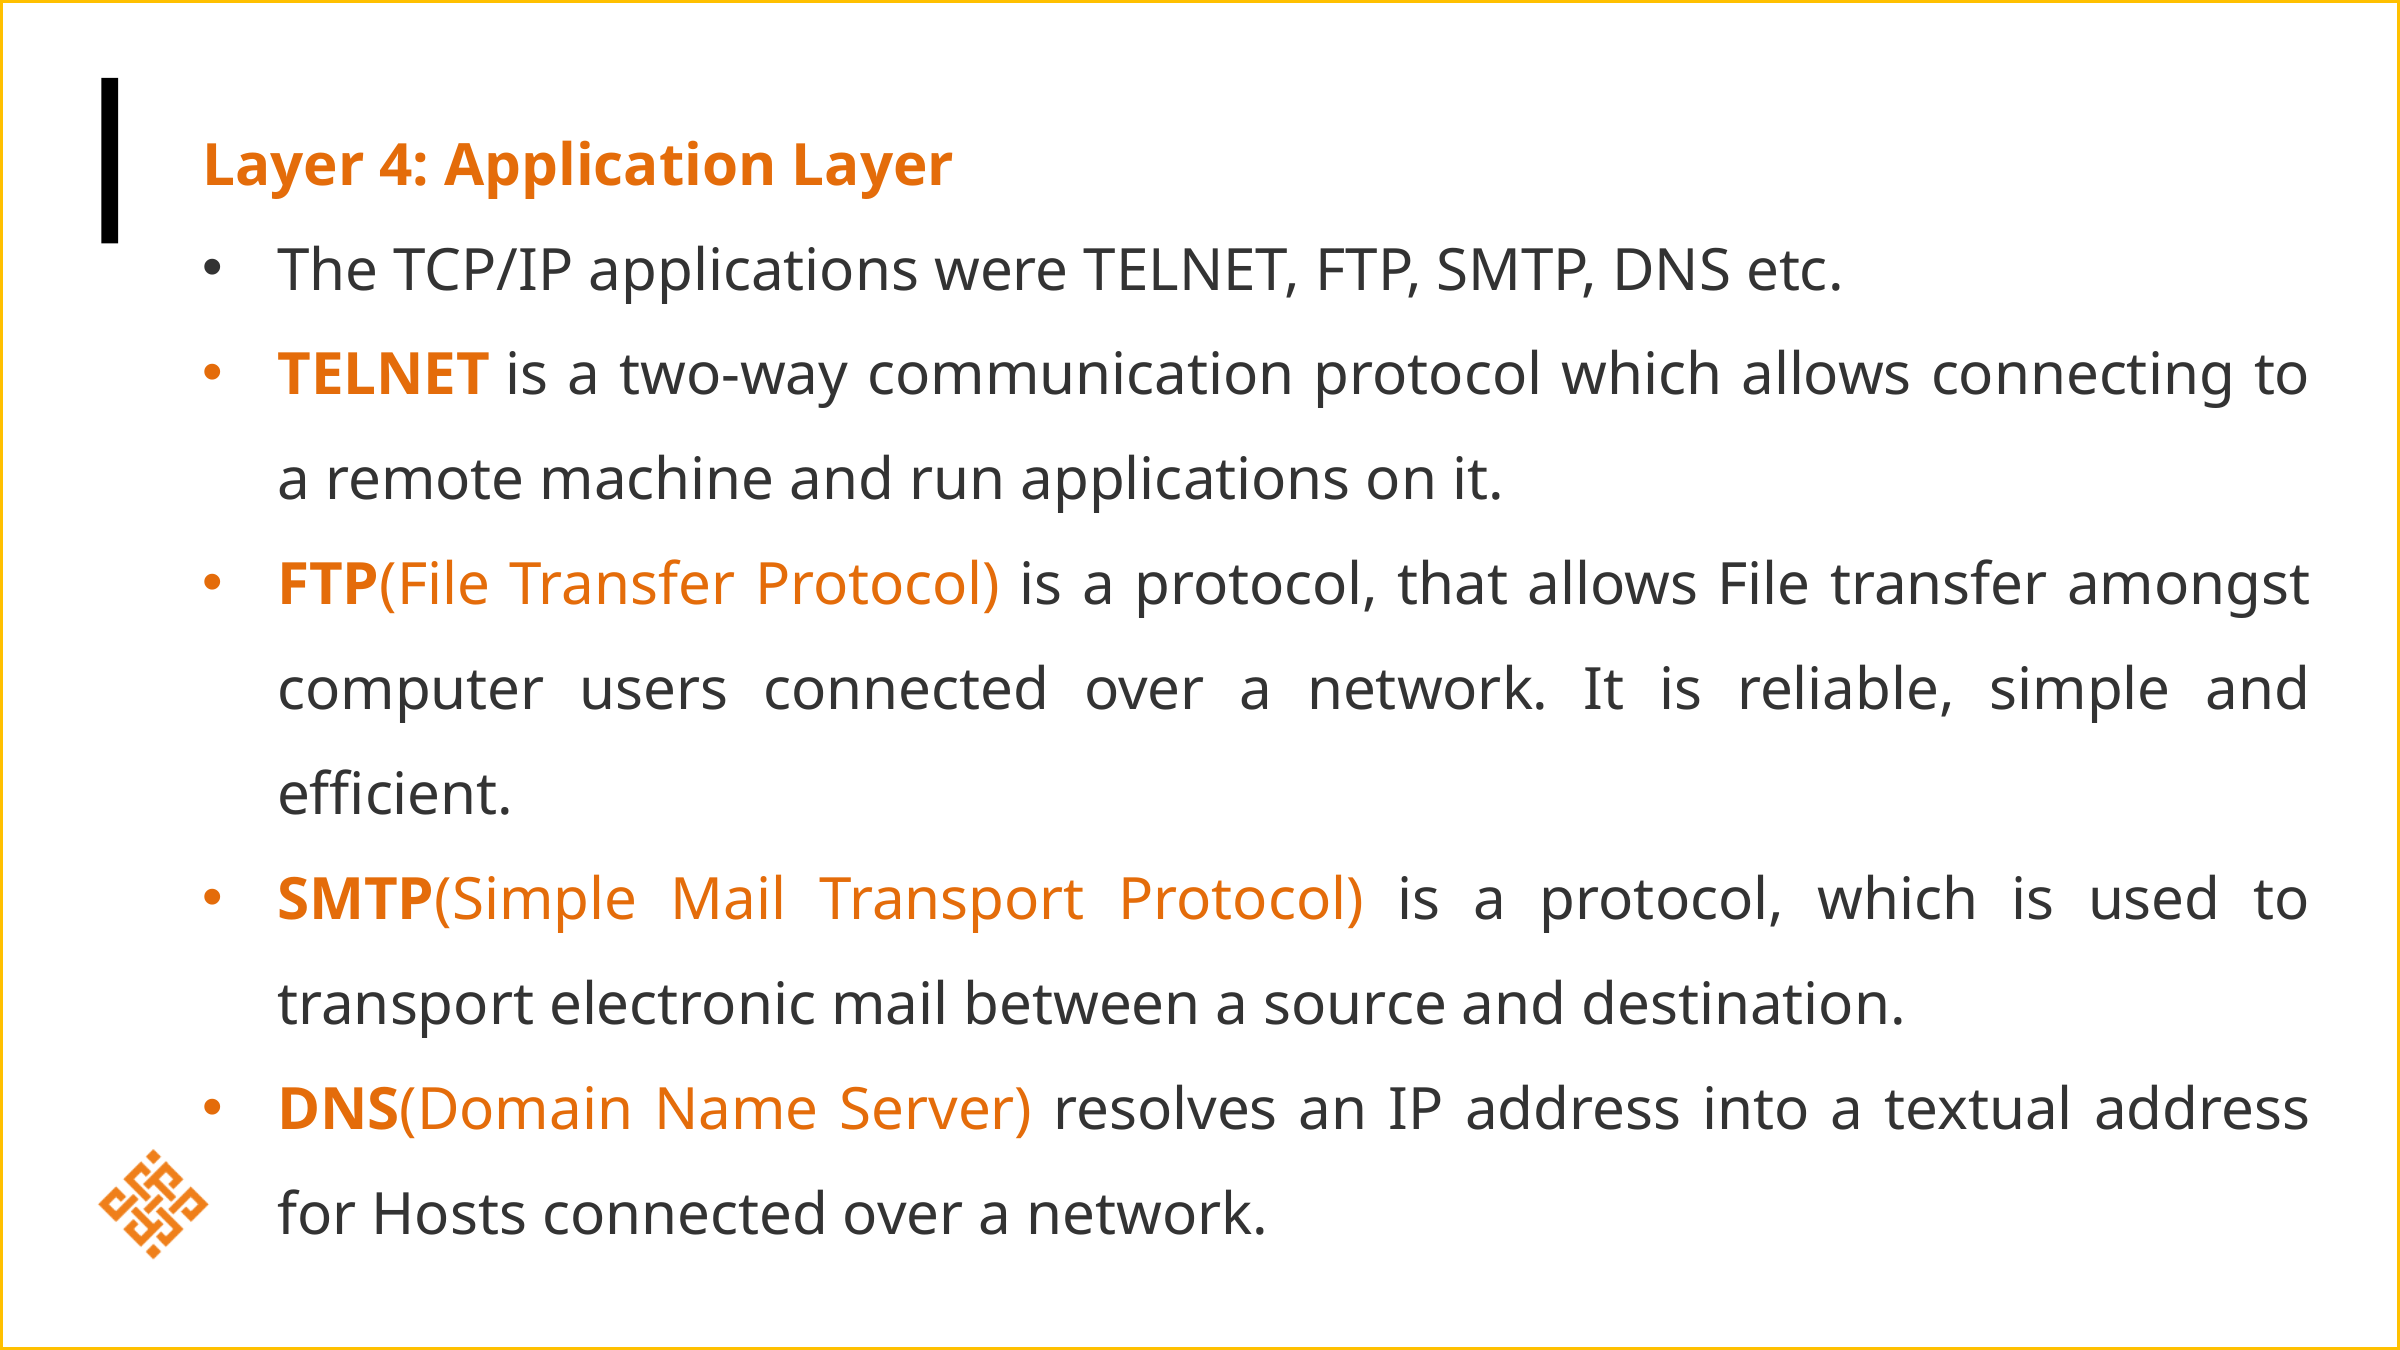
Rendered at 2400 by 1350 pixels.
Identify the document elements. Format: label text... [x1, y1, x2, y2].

text_box Layer 4: Application Layer The TCP/IP applications were TELNET, FTP, SMTP, DNS etc. TELNET is a two-way communication protocol which allows connecting to a remote machine and run applications on it. FTP(File Transfer Protocol) is a protocol, that allows File transfer amongst computer users connected over a network. It is reliable, simple and efficient. SMTP(Simple Mail Transport Protocol) is a protocol, which is used to transport electronic mail between a source and destination. DNS(Domain Name Server) resolves an IP address into a textual address for Hosts connected over a network. [187, 84, 2325, 1254]
picture [75, 1058, 235, 1350]
